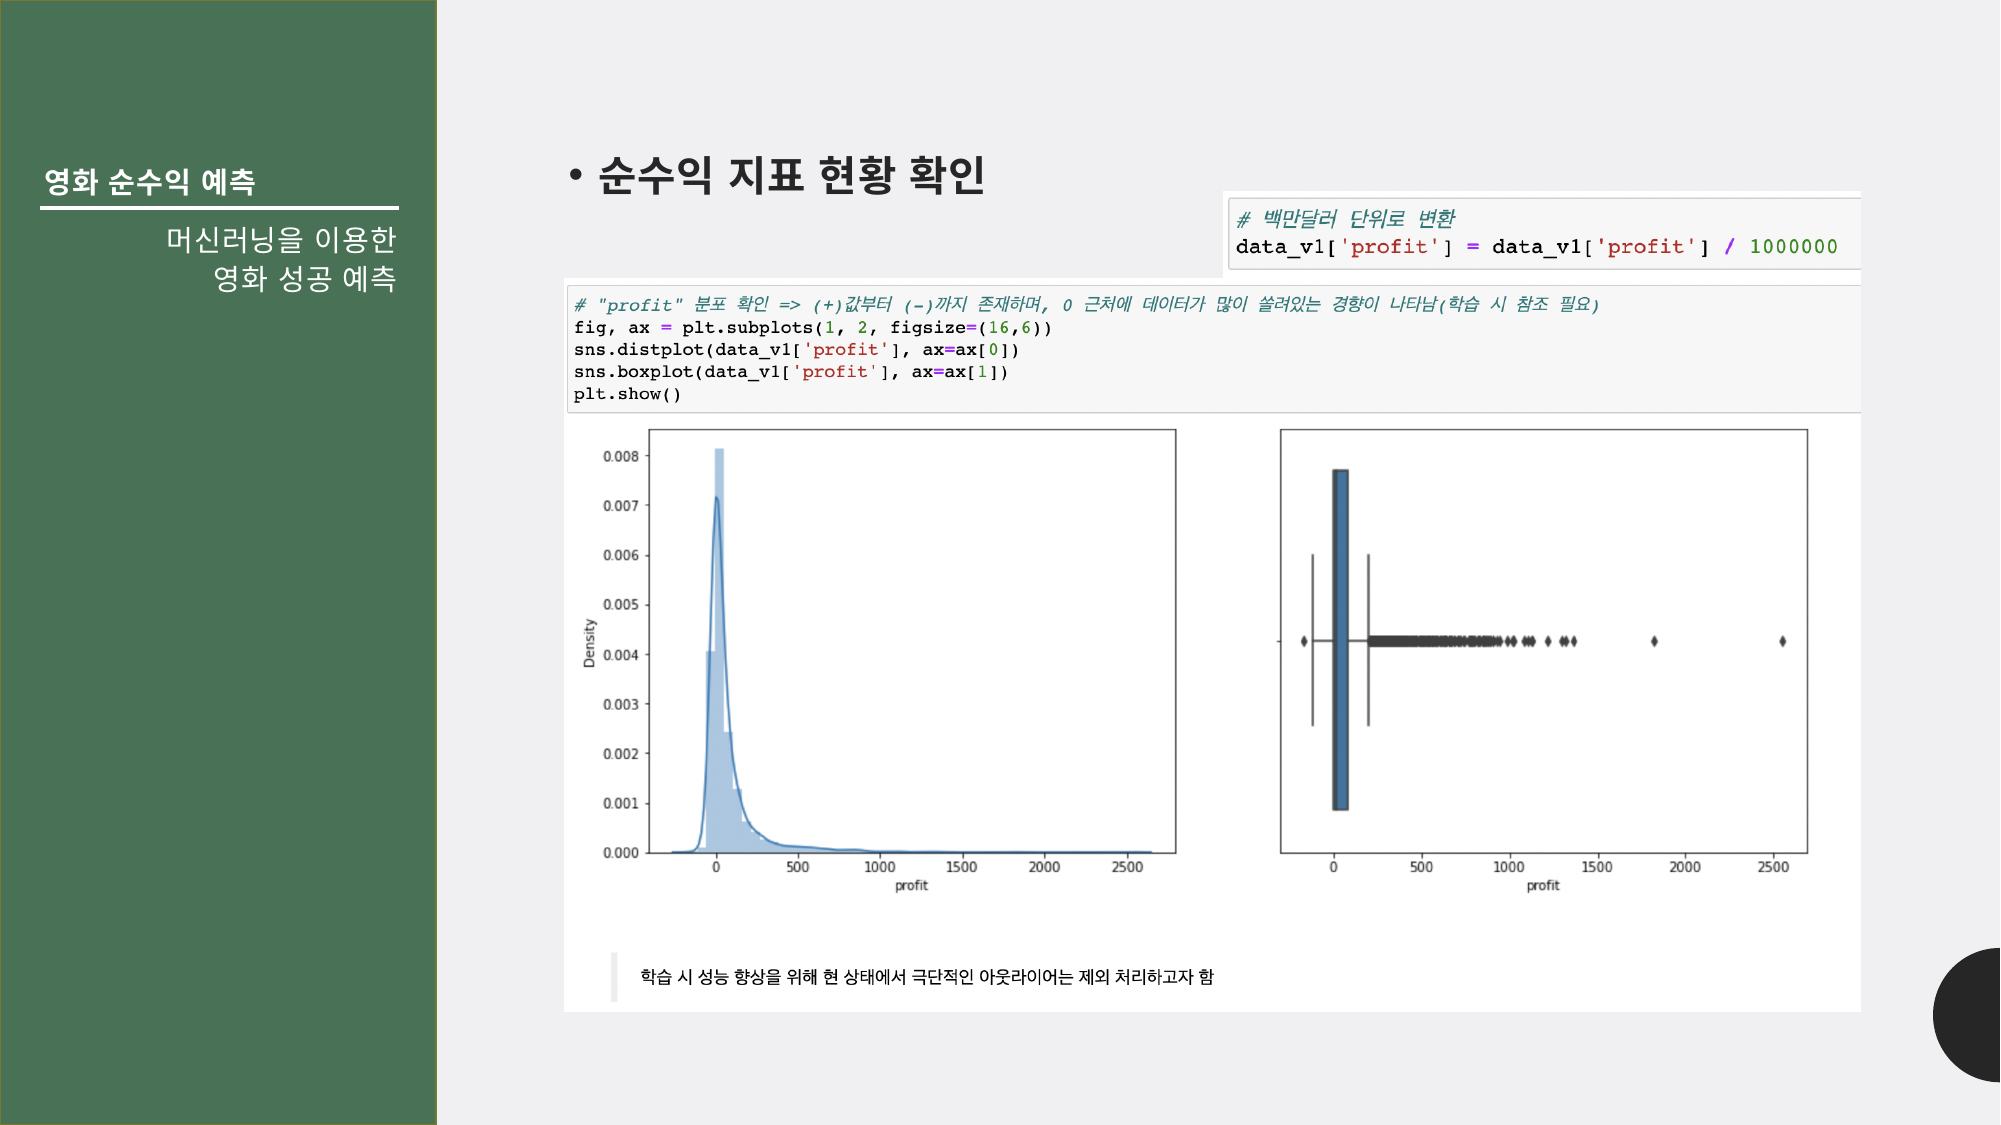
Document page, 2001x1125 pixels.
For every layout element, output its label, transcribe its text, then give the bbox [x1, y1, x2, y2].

text_box 영화 순수익 예측 [26, 58, 416, 215]
title 머신러닝을 이용한 영화 성공 예측 [26, 215, 416, 357]
picture [564, 191, 1861, 1012]
list 순수익 지표 현황 확인 [550, 124, 1875, 1014]
text_box [0, 0, 437, 1125]
